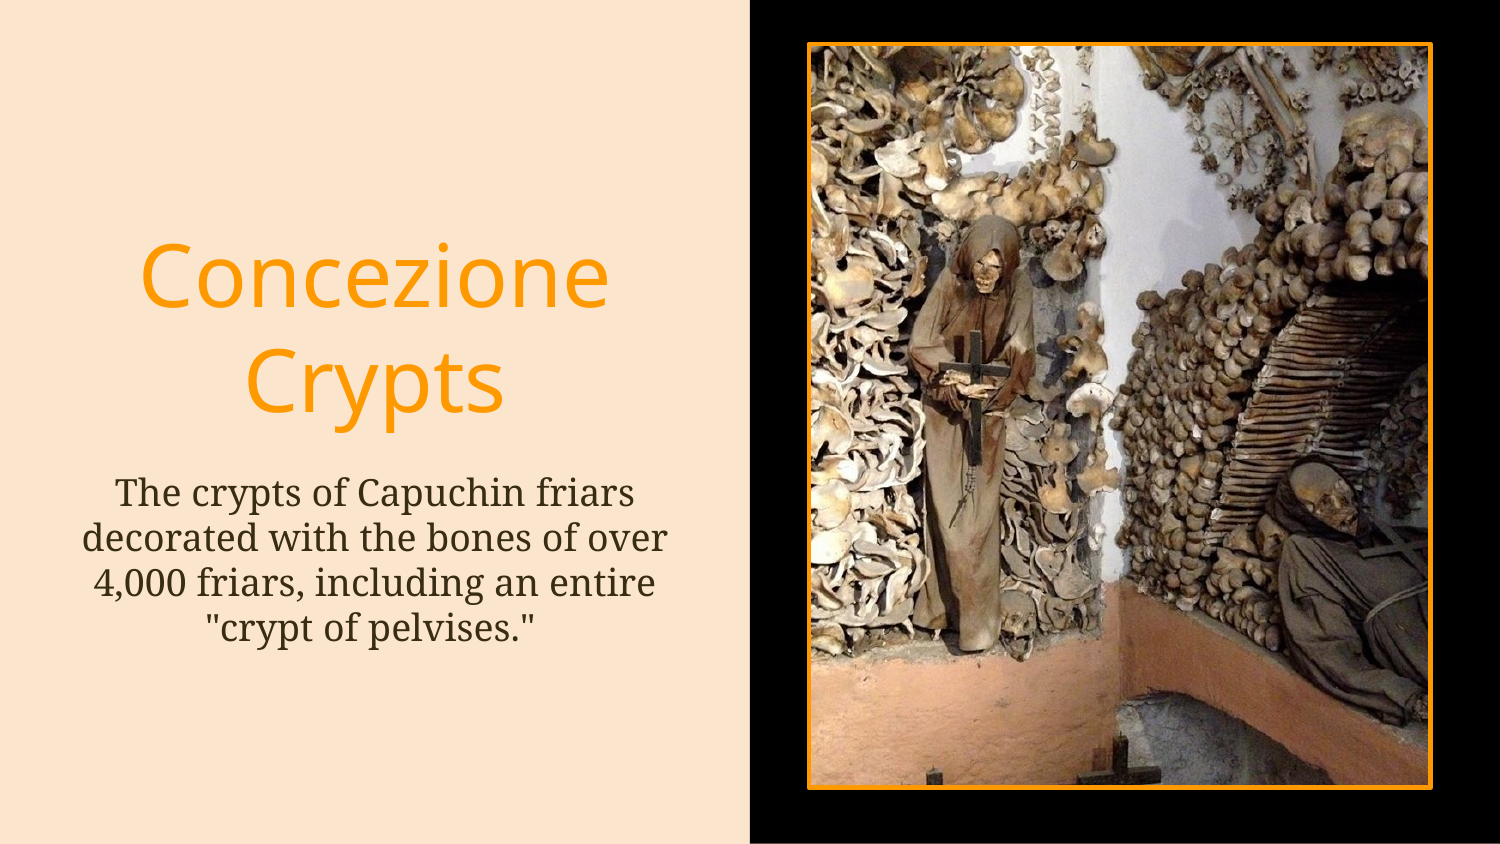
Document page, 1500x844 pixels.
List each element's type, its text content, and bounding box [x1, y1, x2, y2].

subtitle The crypts of Capuchin friars decorated with the bones of over 4,000 friars, including an entire "crypt of pelvises." [43, 454, 708, 675]
picture [810, 45, 1429, 786]
title Concezione Crypts [43, 226, 708, 446]
